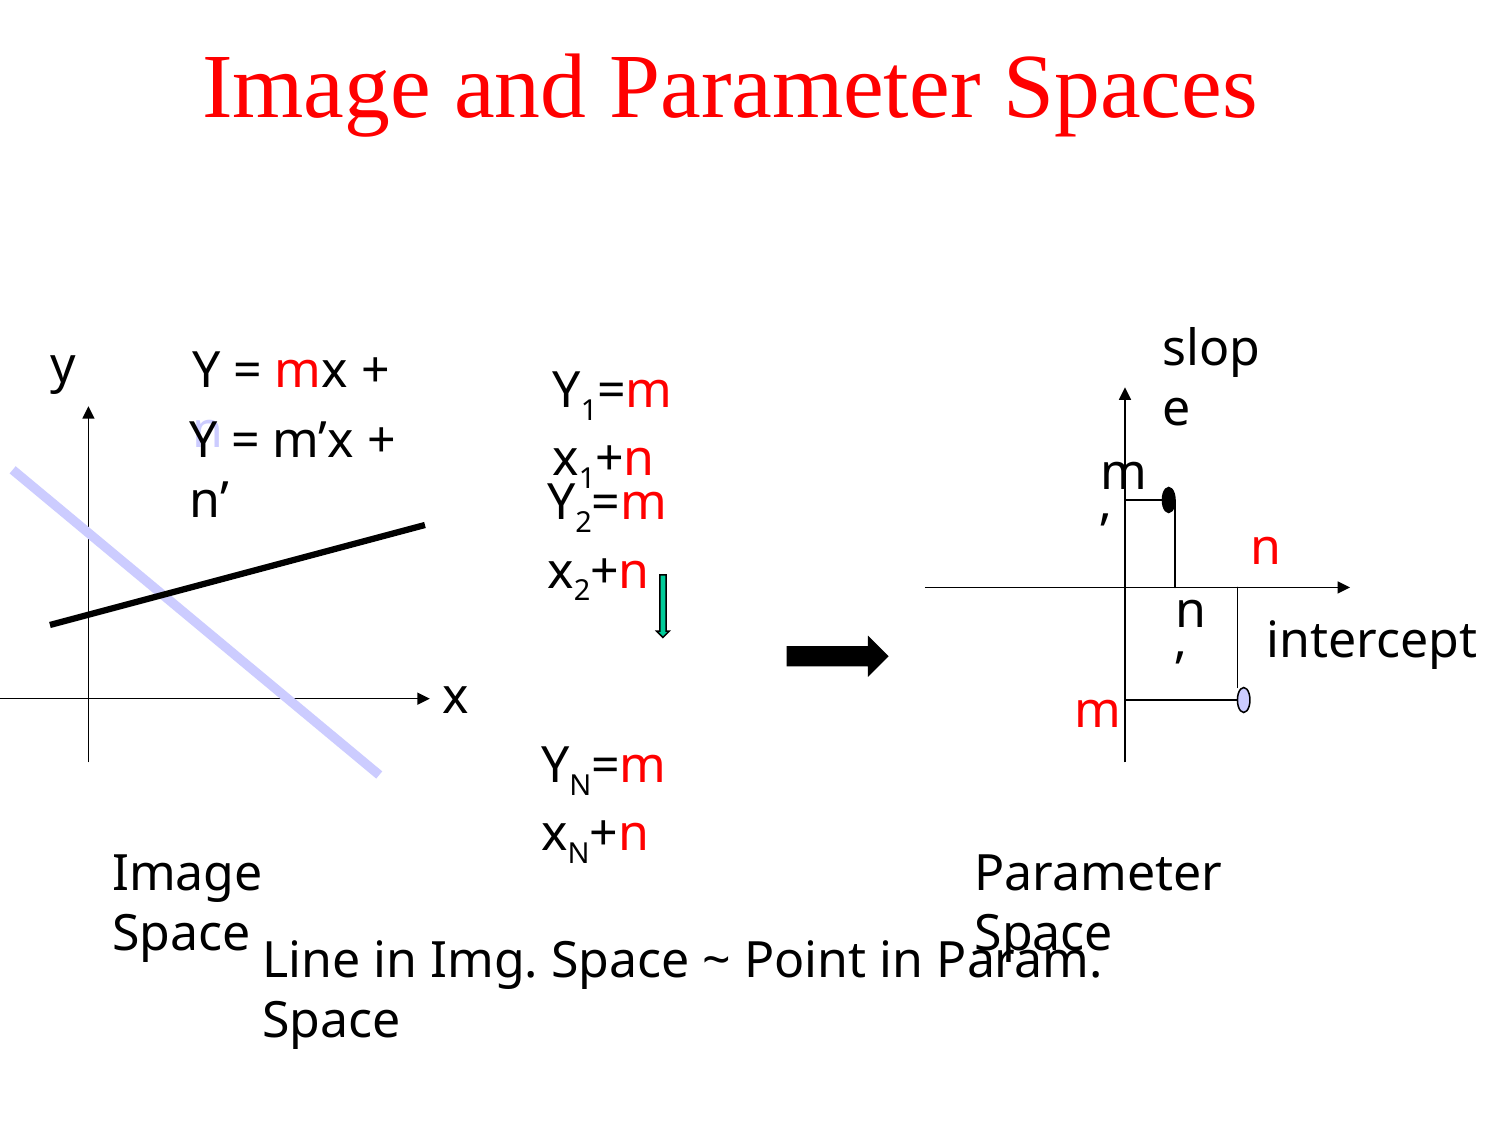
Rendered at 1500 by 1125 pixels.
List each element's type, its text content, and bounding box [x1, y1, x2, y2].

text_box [924, 307, 1500, 908]
title Image and Parameter Spaces [75, 24, 1388, 138]
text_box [1084, 432, 1226, 646]
text_box Image Space [97, 832, 428, 968]
text_box [805, 637, 888, 676]
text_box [1059, 507, 1292, 746]
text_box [49, 524, 426, 626]
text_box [525, 349, 801, 861]
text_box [0, 324, 487, 776]
text_box Line in Img. Space ~ Point in Param. Space [247, 920, 1257, 1055]
